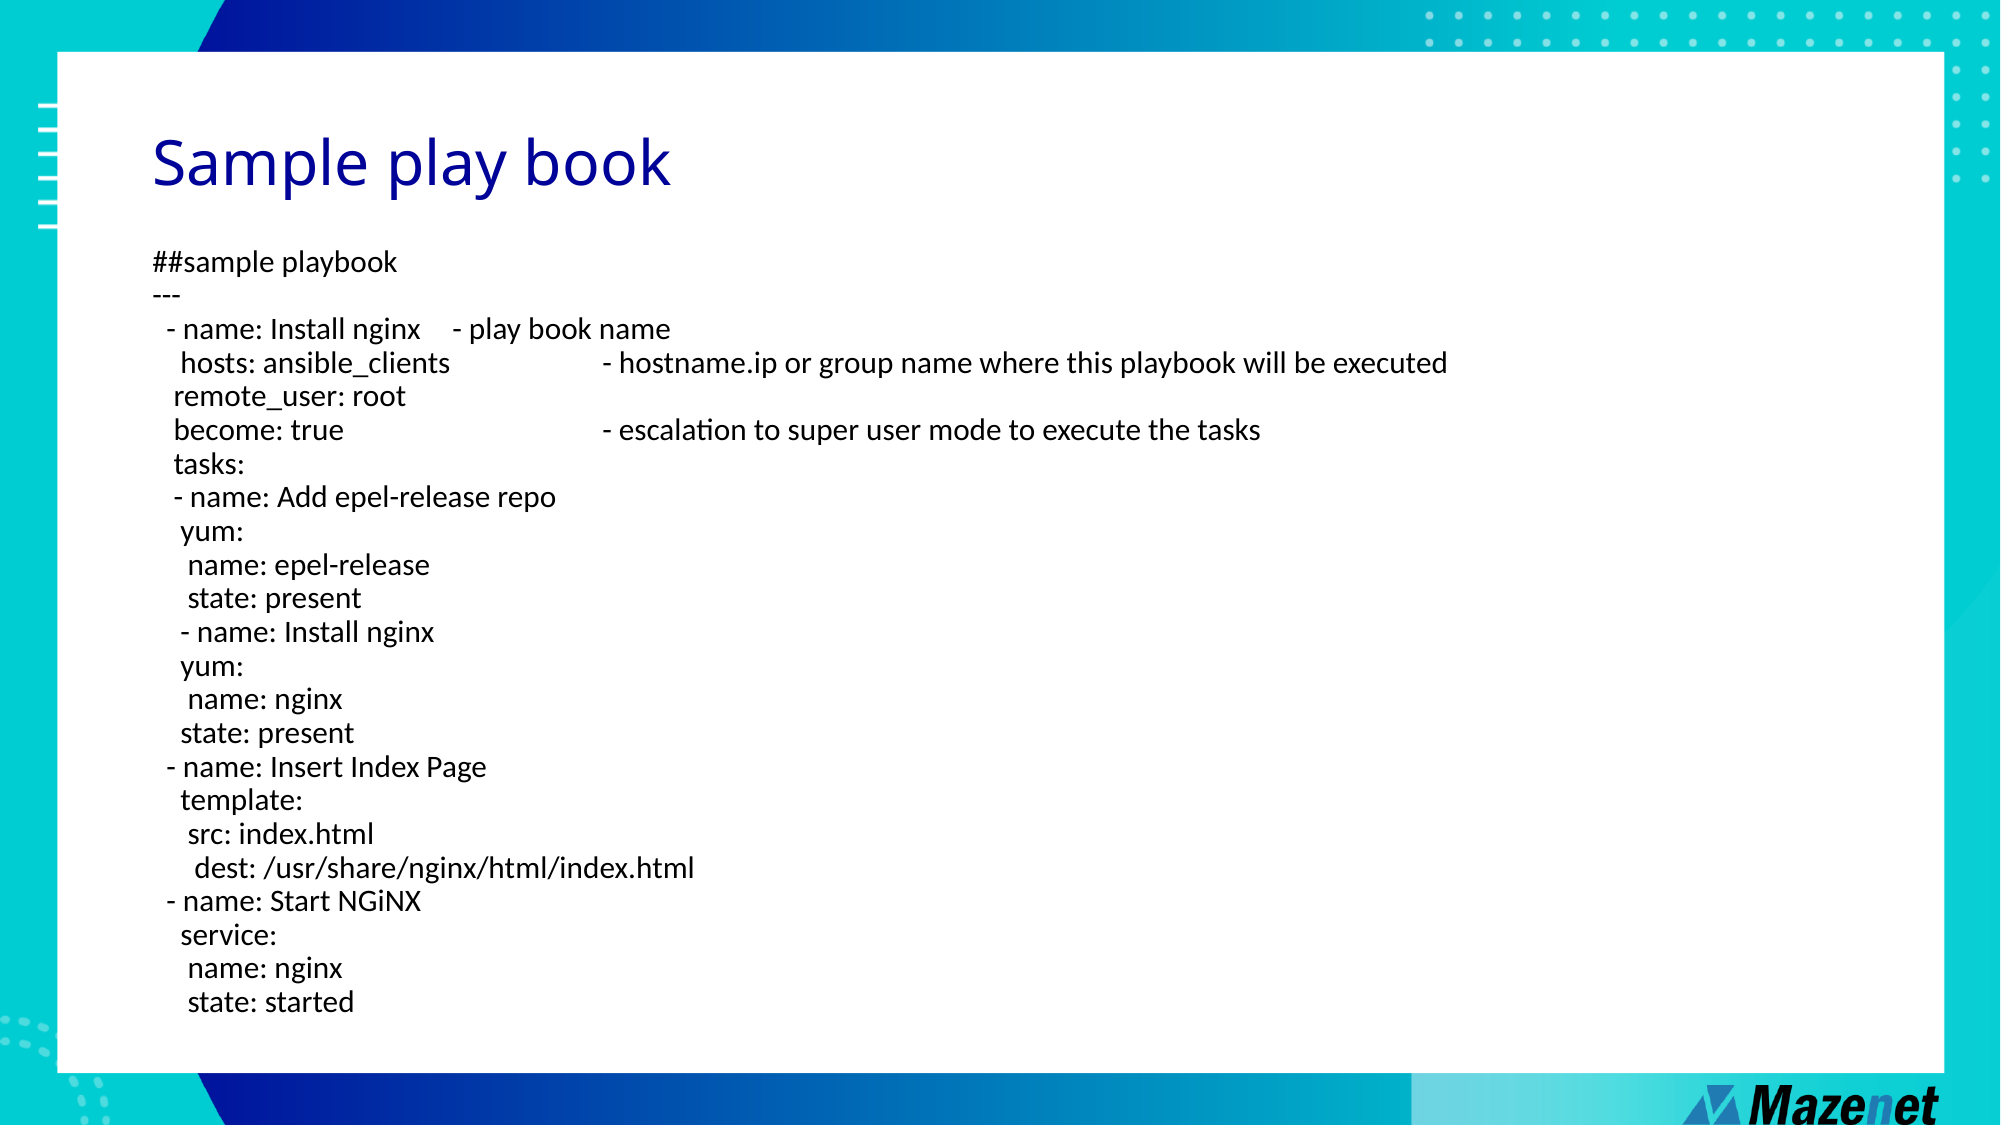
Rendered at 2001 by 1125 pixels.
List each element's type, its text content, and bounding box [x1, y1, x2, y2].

title Sample play book [137, 92, 1863, 237]
list ##sample playbook --- - name: Install nginx - play book name hosts: ansible_clients - hostname.ip or group name where this playbook will be executed remote_user: root become: true - escalation to super user mode to execute the tasks tasks: - name: Add epel-release repo yum: name: epel-release state: present - name: Install nginx yum: name: nginx state: present - name: Insert Index Page template: src: index.html dest: /usr/share/nginx/html/index.html - name: Start NGiNX service: name: nginx state: started [137, 237, 1863, 1033]
picture [0, 0, 2001, 1125]
